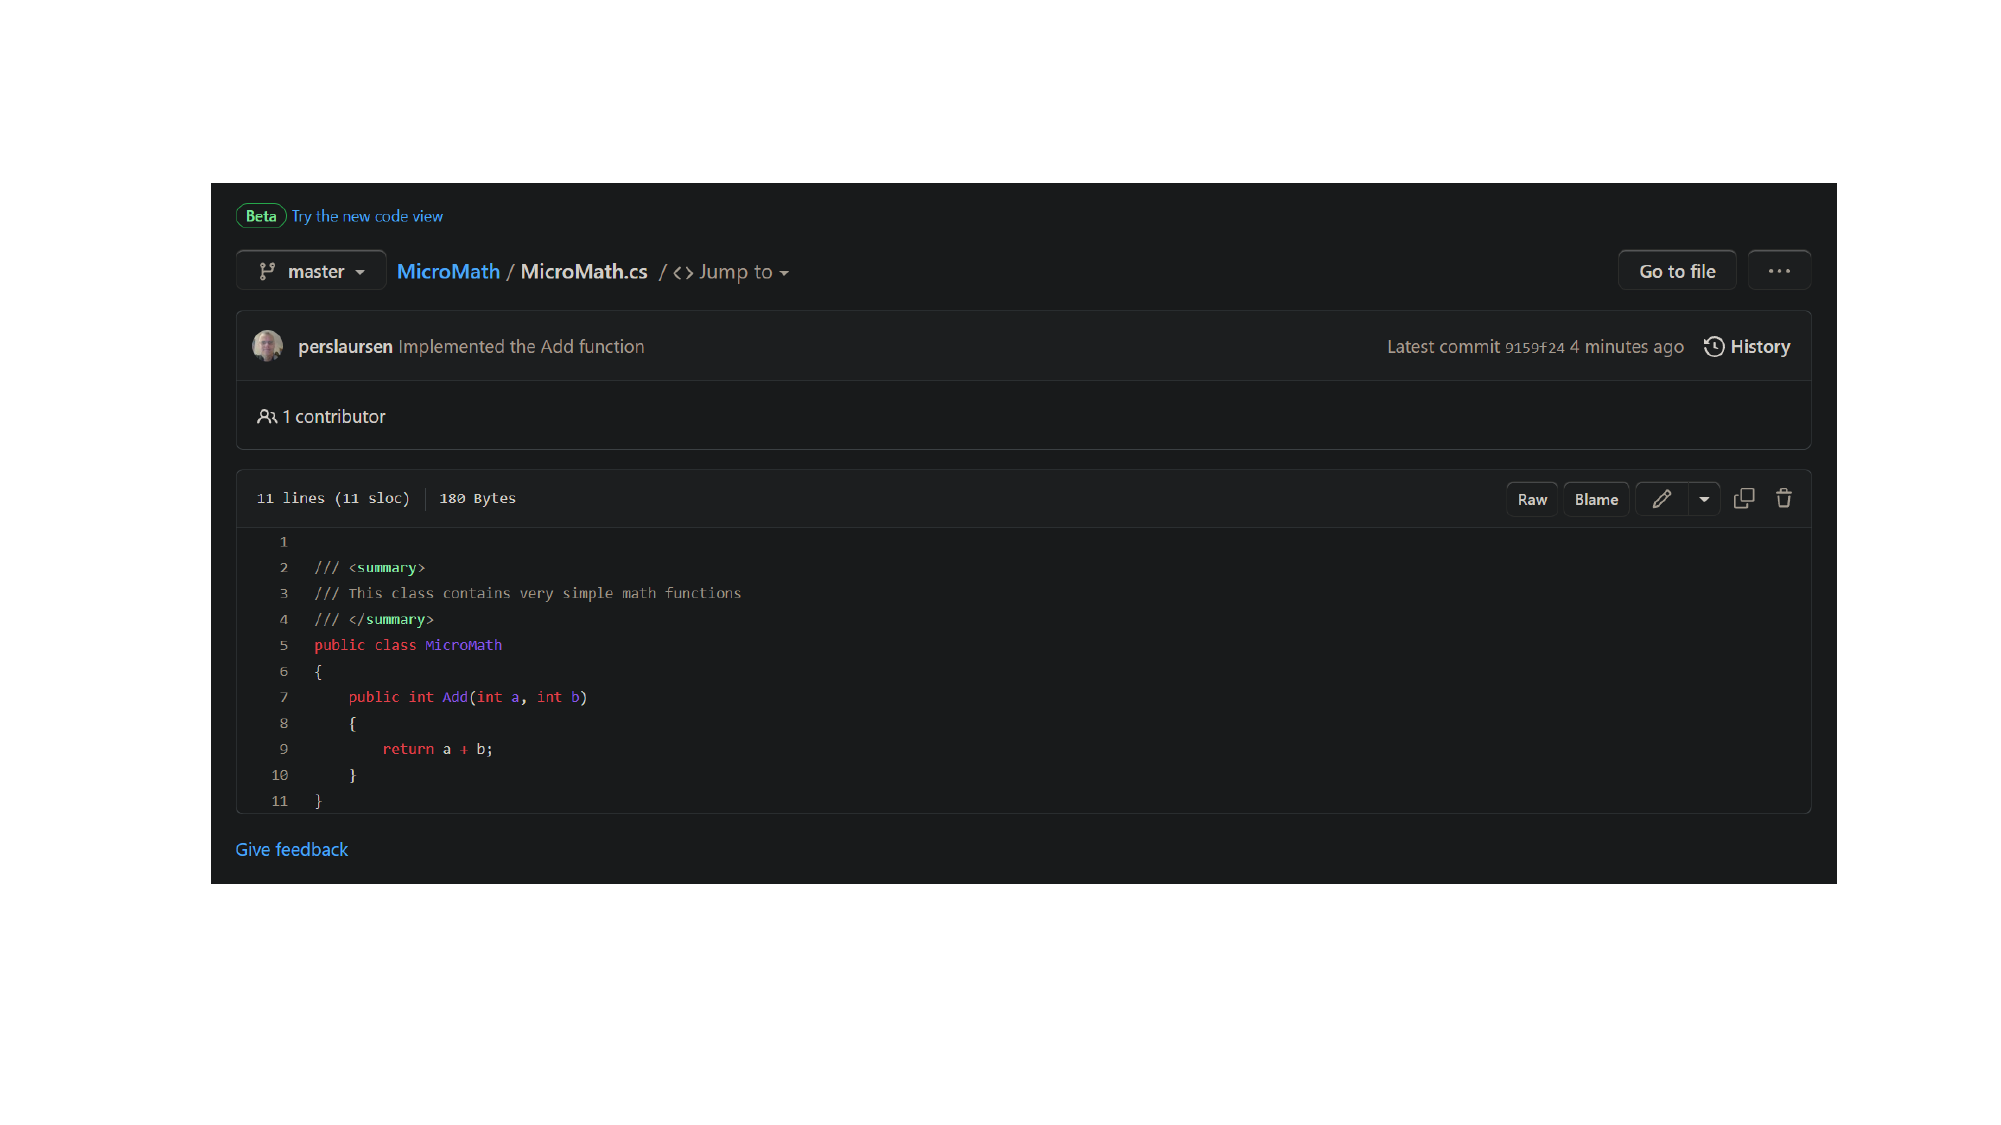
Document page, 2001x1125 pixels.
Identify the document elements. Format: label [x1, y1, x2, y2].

picture [211, 183, 1837, 884]
